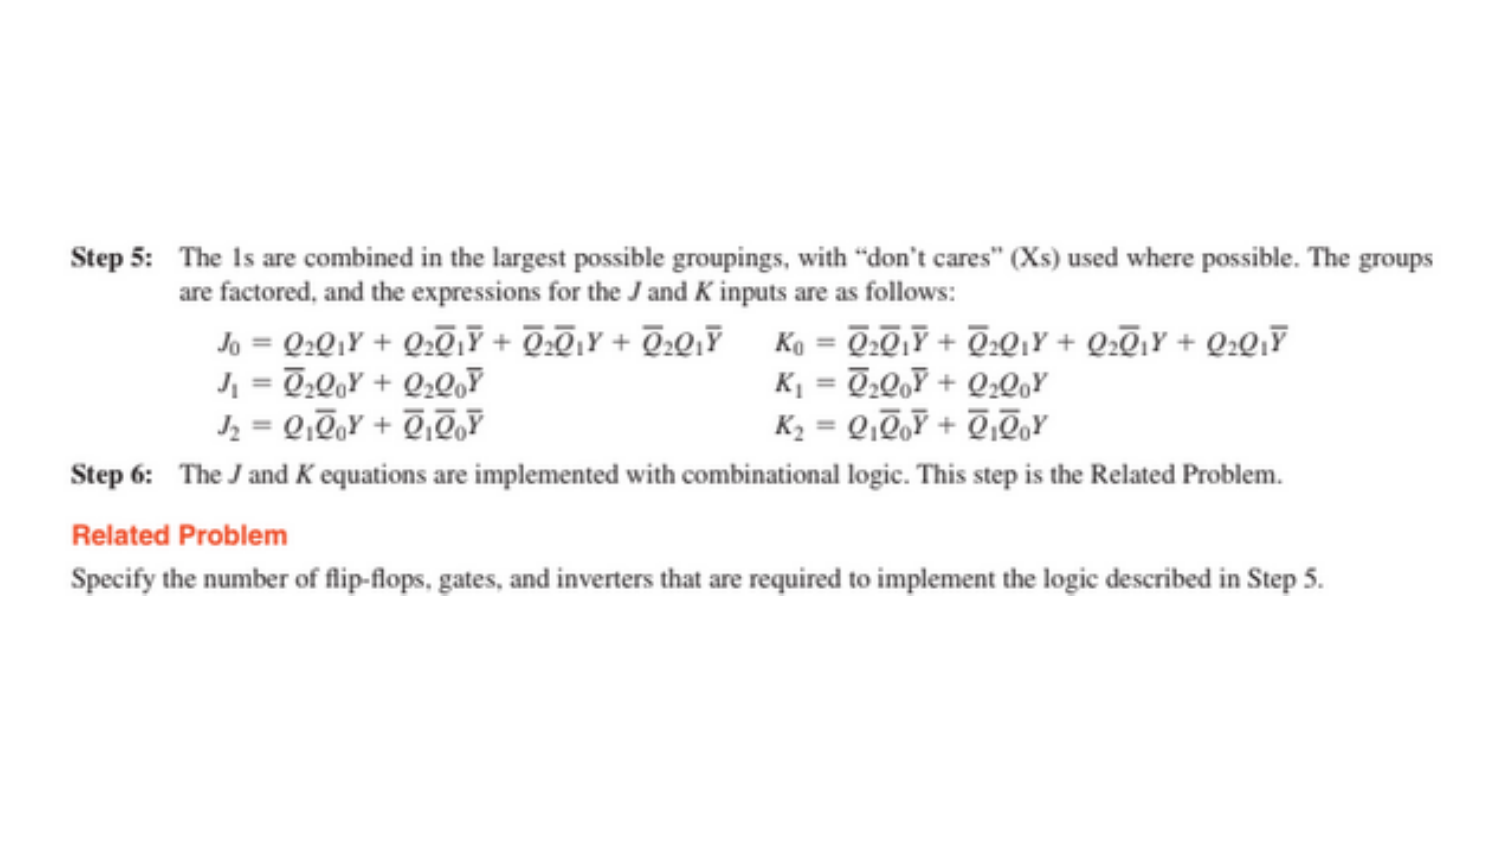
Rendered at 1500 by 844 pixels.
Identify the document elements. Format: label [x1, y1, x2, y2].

picture [60, 228, 1459, 596]
